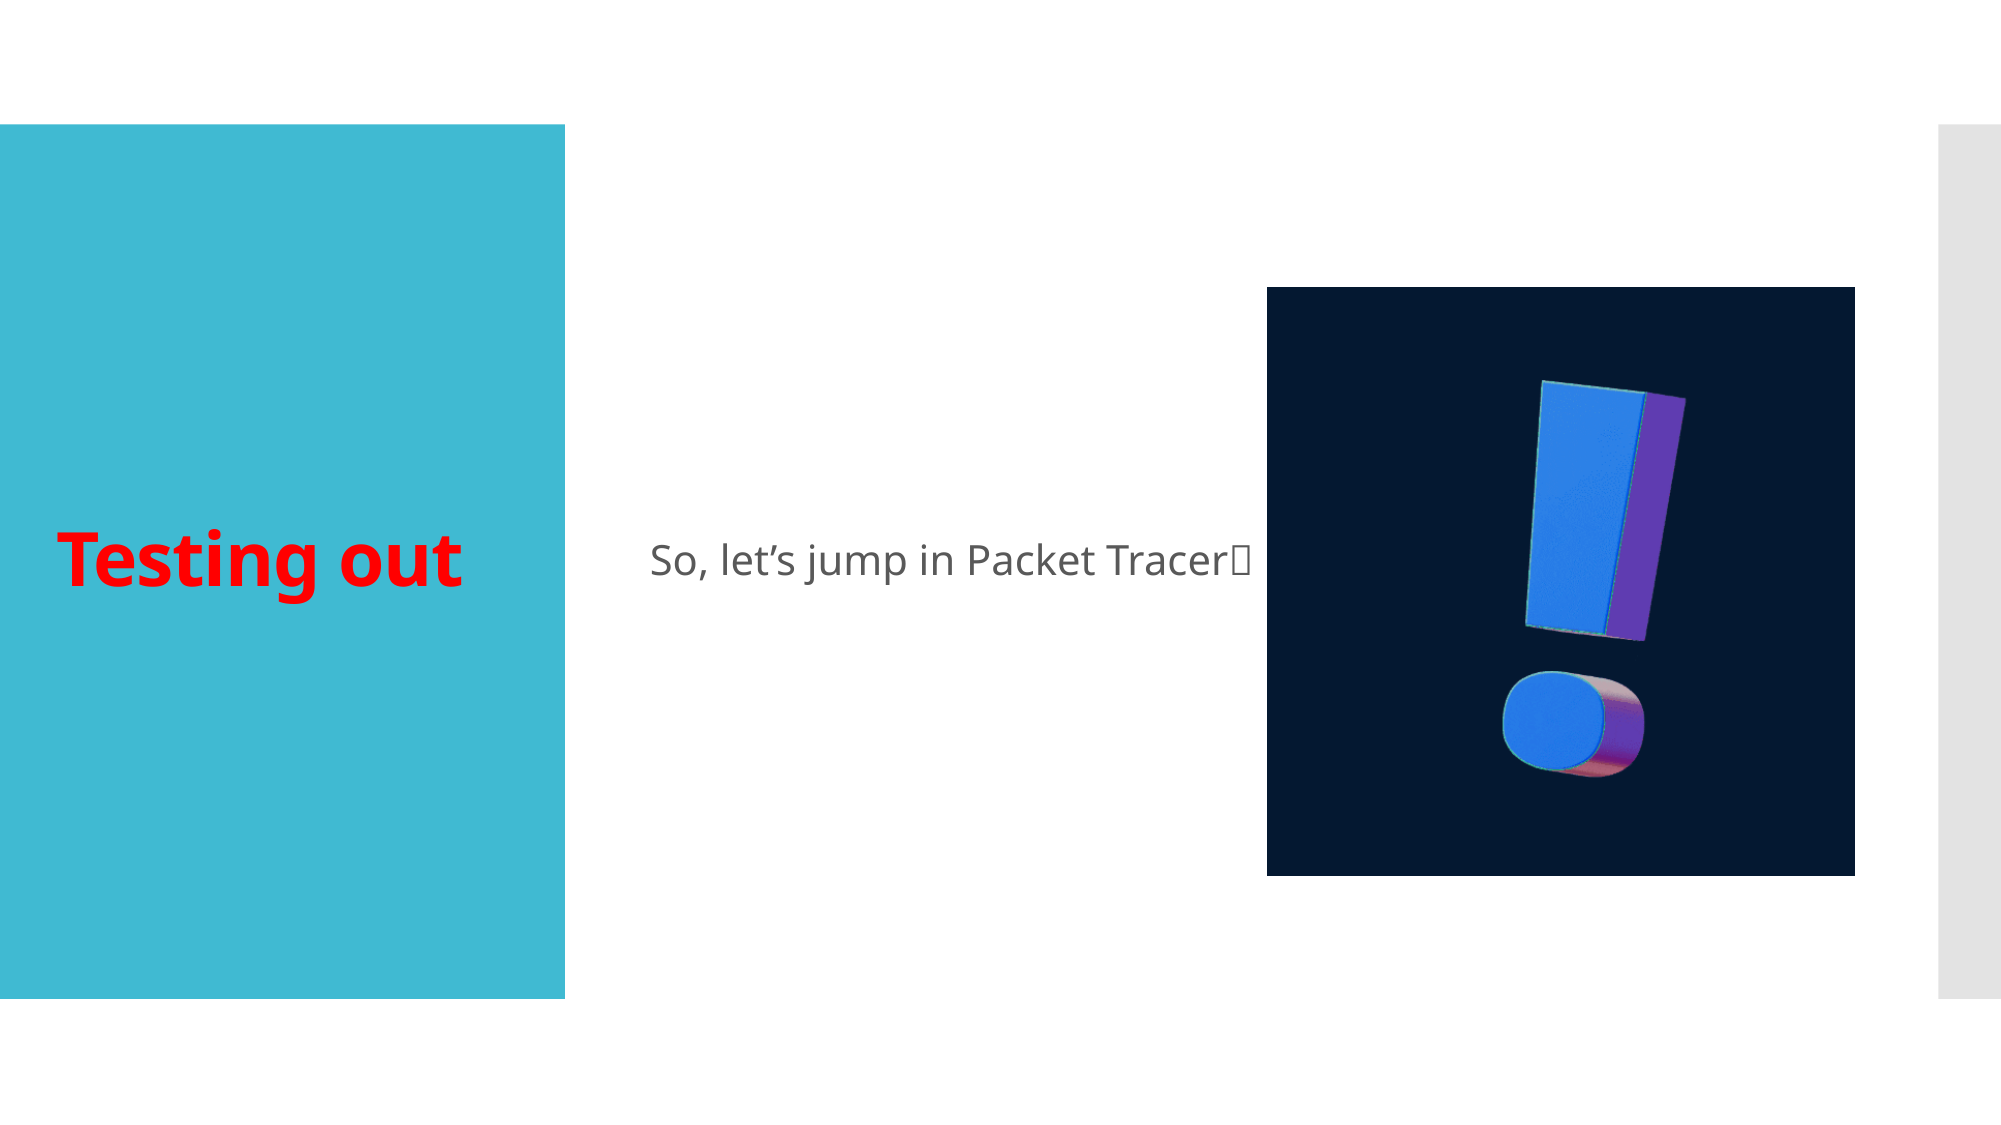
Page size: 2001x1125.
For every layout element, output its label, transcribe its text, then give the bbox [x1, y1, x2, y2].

list So, let’s jump in Packet Tracer [634, 141, 1835, 982]
title Testing out [41, 184, 525, 940]
picture [1266, 287, 1855, 876]
